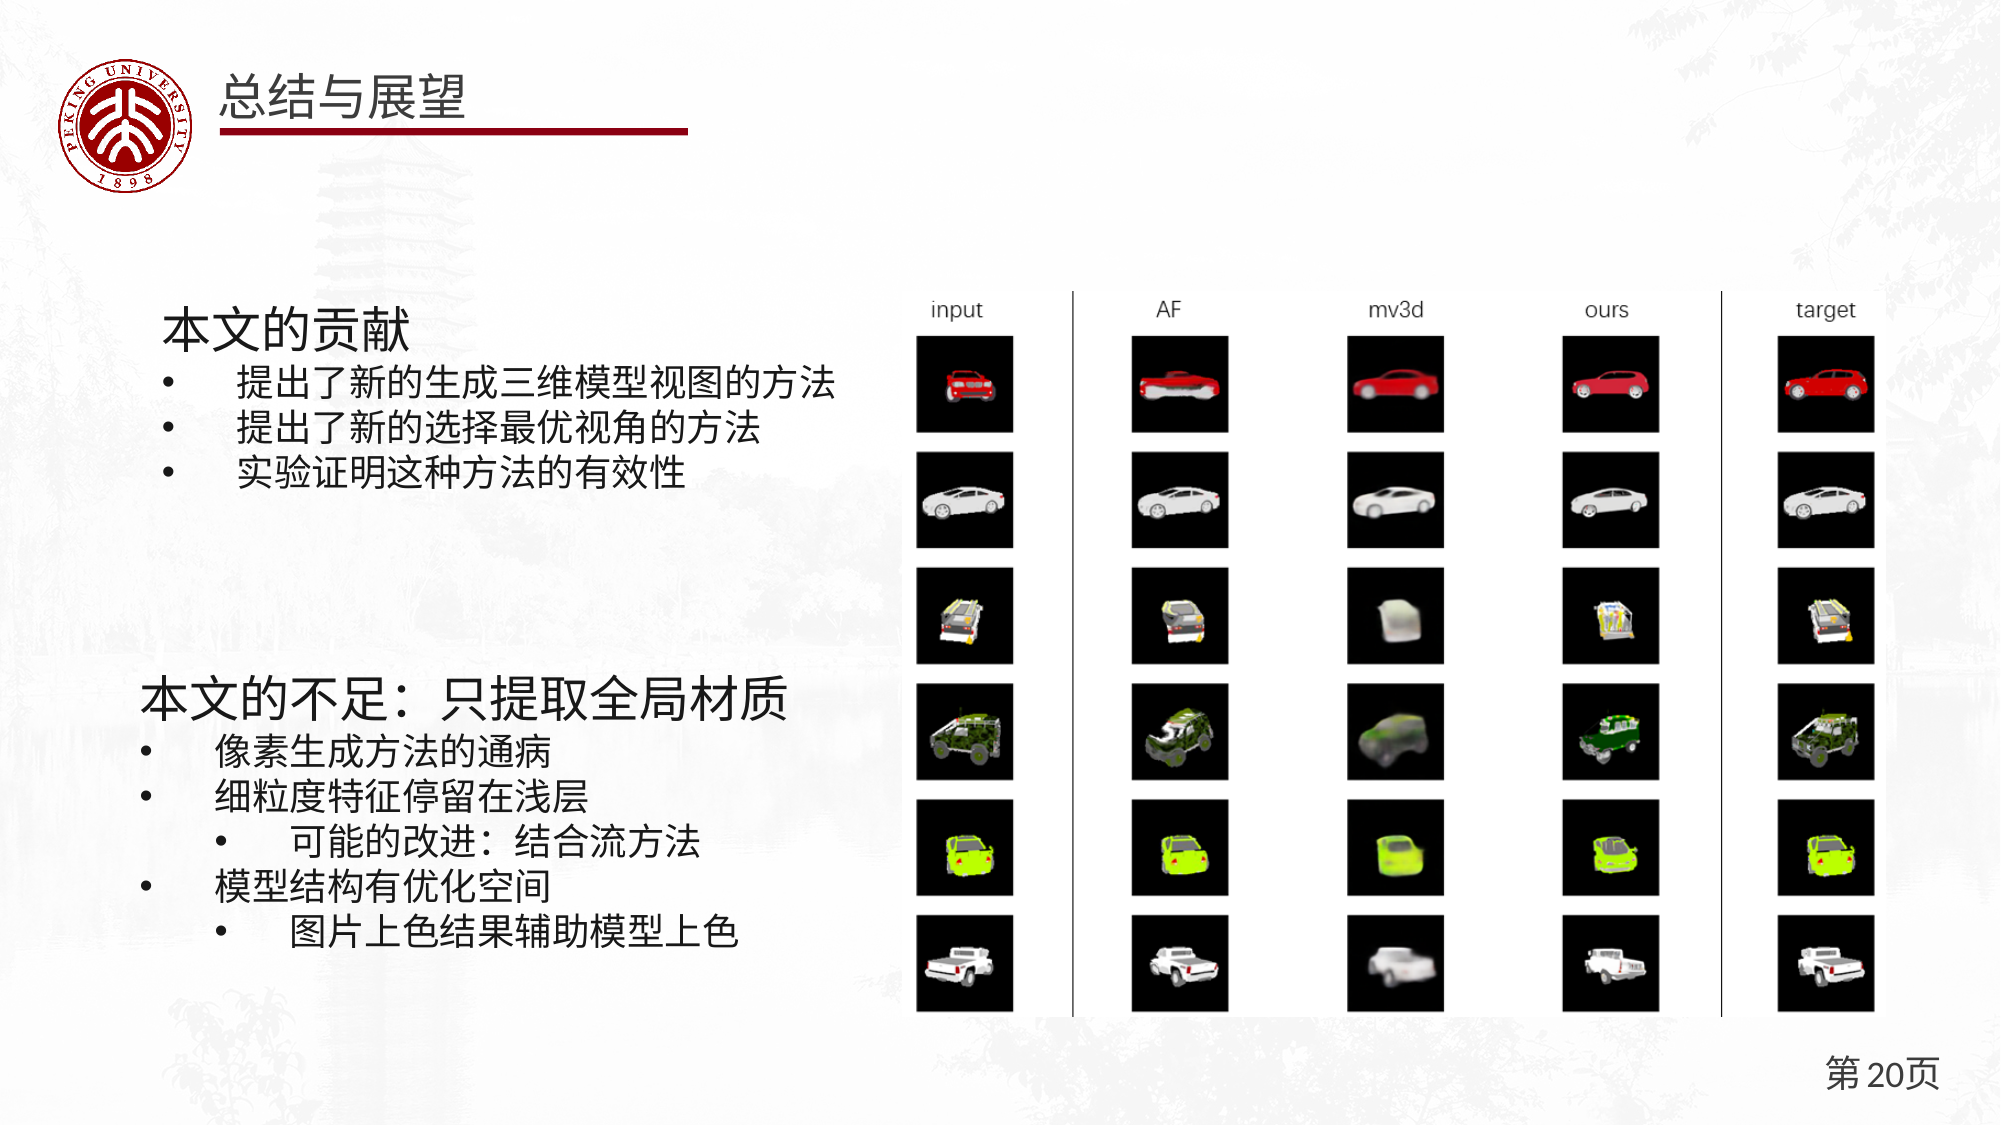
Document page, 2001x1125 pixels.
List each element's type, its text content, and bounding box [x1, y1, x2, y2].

text_box [219, 127, 689, 137]
slide_number 20 [1767, 1042, 2000, 1103]
text_box 本文的不足：只提取全局材质 像素生成方法的通病 细粒度特征停留在浅层 可能的改进：结合流方法 模型结构有优化空间 图片上色结果辅助模型上色 [124, 660, 902, 961]
text_box 本文的贡献 提出了新的生成三维模型视图的方法 提出了新的选择最优视角的方法 实验证明这种方法的有效性 [147, 291, 902, 501]
picture [0, 0, 2001, 1125]
text_box 总结与展望 [202, 58, 1280, 134]
